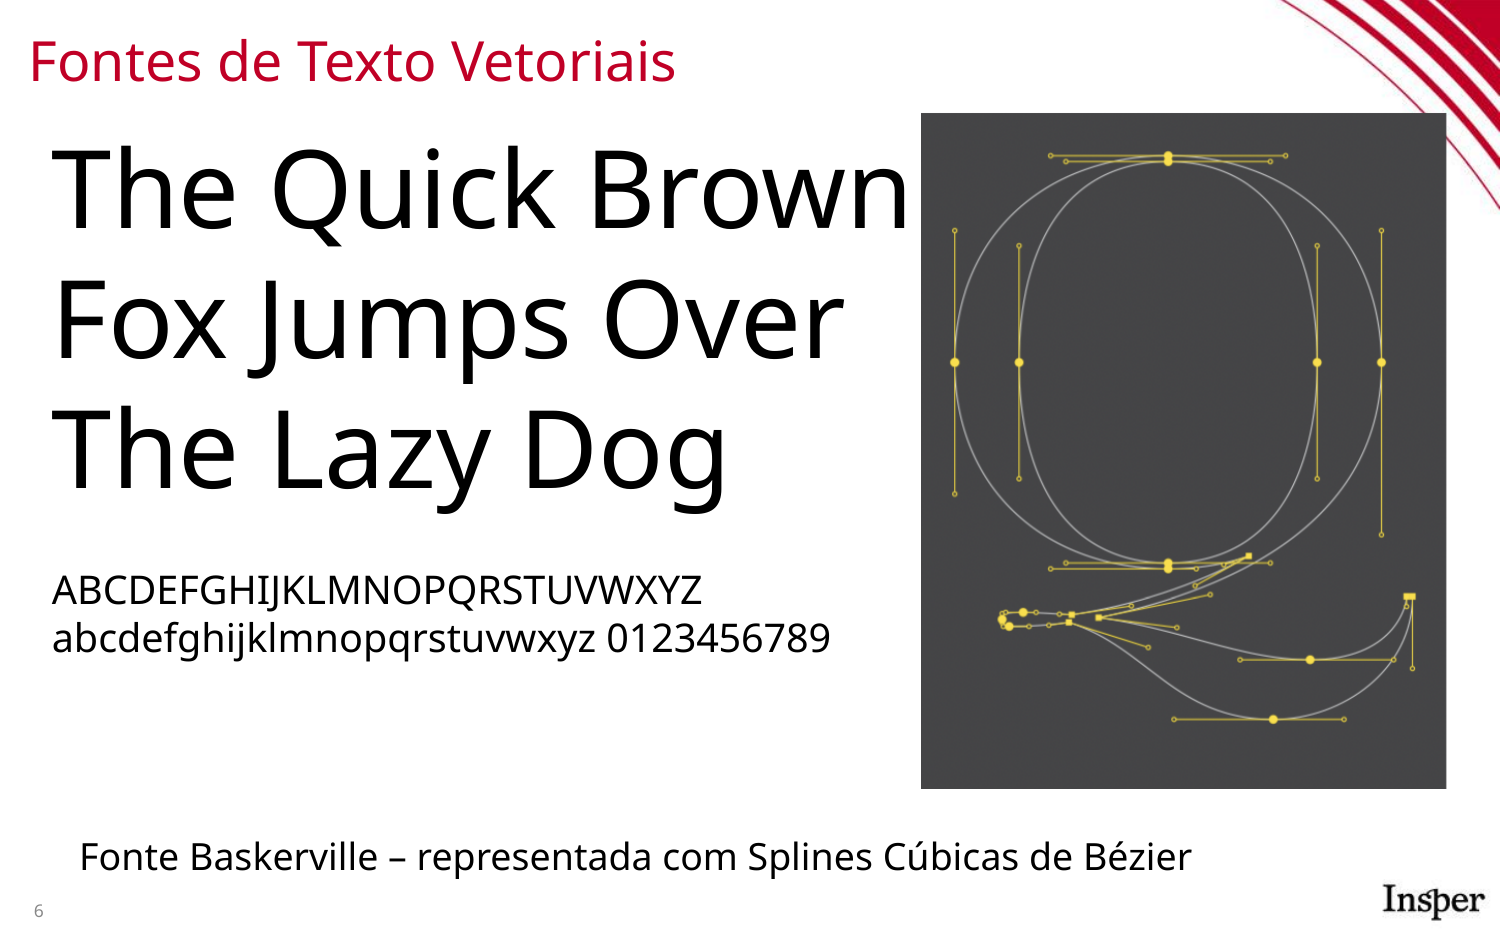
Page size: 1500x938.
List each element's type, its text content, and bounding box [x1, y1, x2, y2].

picture [249, 0, 1500, 938]
list Fonte Baskerville – representada com Splines Cúbicas de Bézier [64, 825, 1372, 910]
text_box The Quick Brown Fox Jumps Over The Lazy Dog ABCDEFGHIJKLMNOPQRSTUVWXYZ abcdefghijklmnopqrstuvwxyz 0123456789 [36, 112, 920, 729]
slide_number 6 [0, 887, 78, 938]
title Fontes de Texto Vetoriais [13, 18, 1397, 104]
